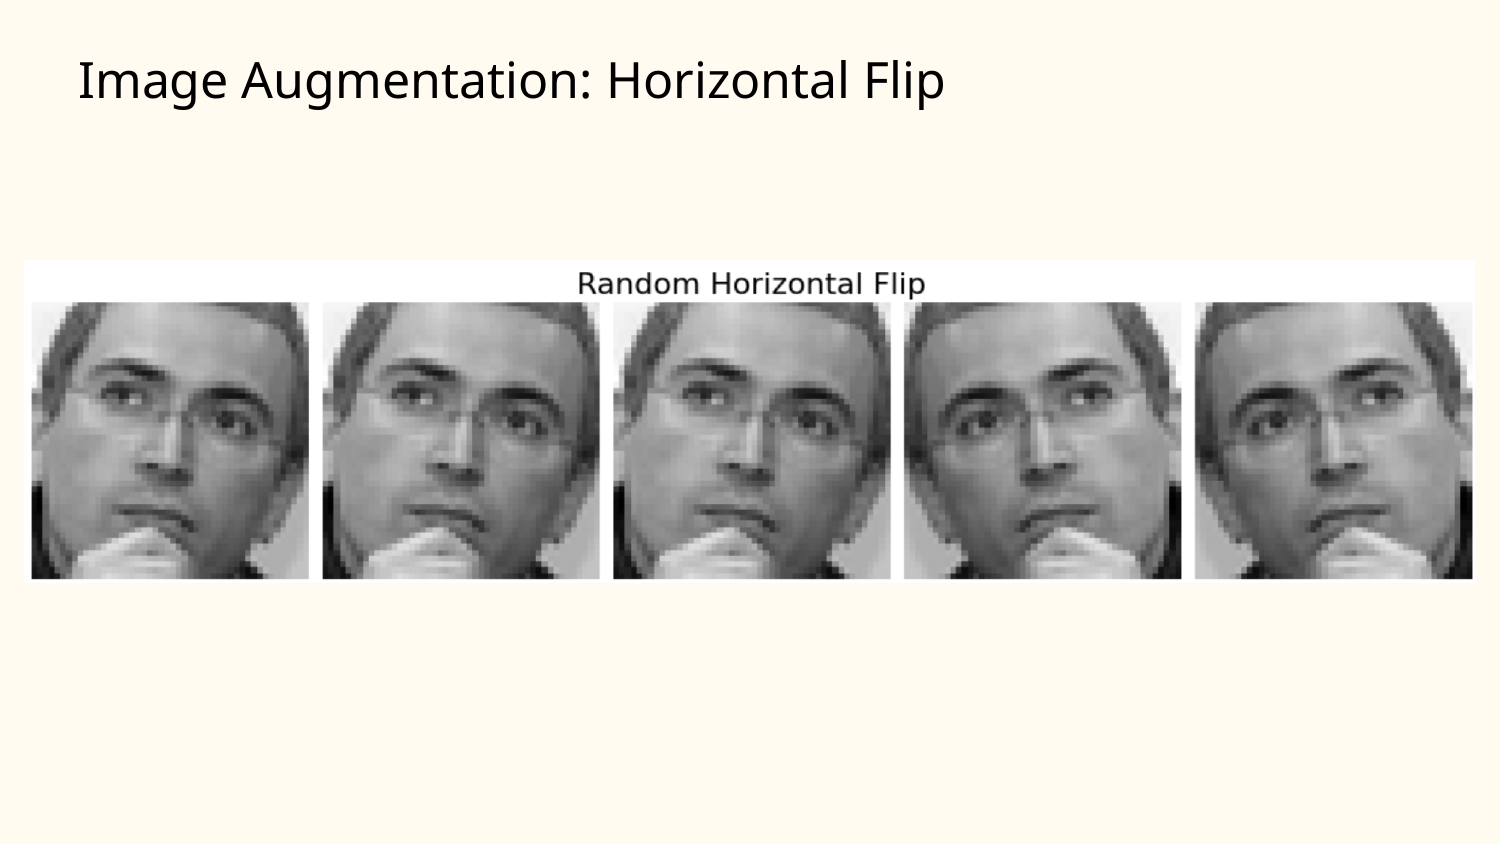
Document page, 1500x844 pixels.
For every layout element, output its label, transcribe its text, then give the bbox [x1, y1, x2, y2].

picture [24, 260, 1476, 584]
title Image Augmentation: Horizontal Flip [63, 0, 1437, 124]
